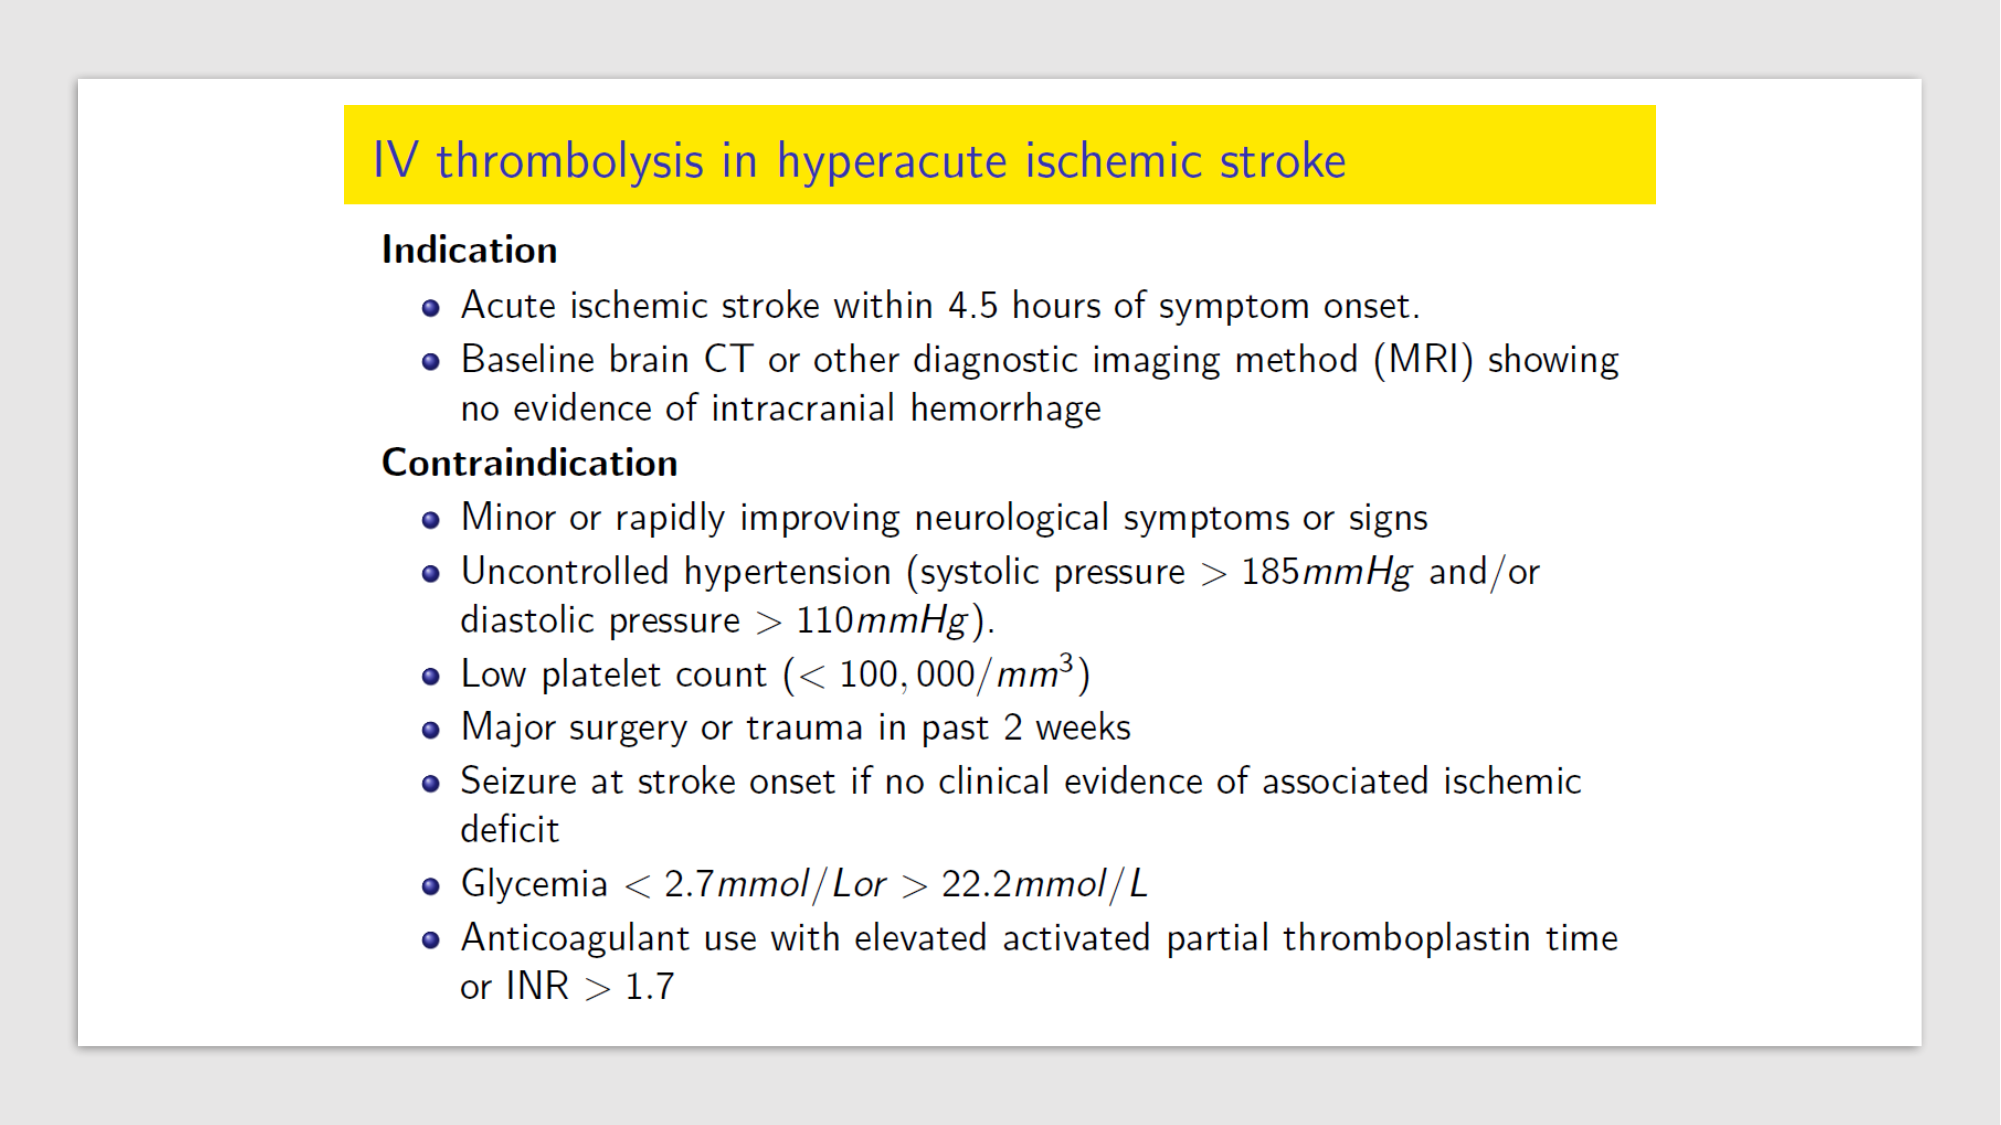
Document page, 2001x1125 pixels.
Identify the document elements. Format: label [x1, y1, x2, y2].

text_box [77, 78, 1923, 1047]
text_box [0, 0, 2000, 1125]
picture [344, 105, 1656, 1020]
